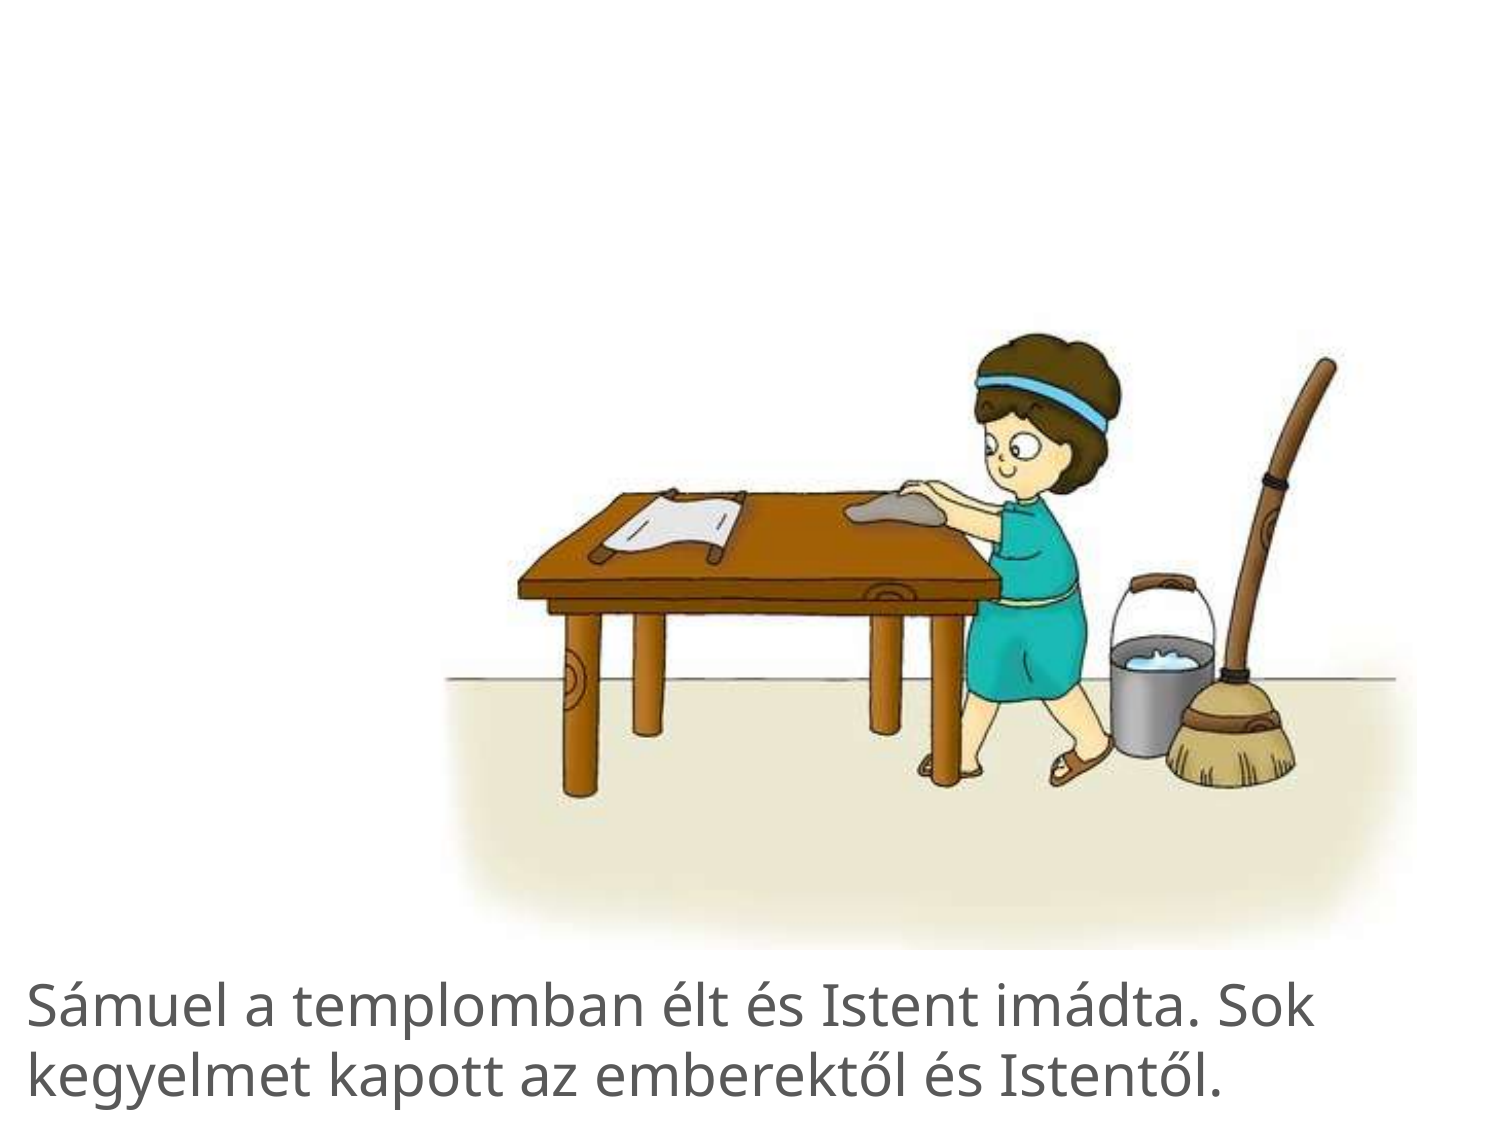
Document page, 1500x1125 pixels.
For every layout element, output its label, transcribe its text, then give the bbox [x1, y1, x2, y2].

text_box Sámuel a templomban élt és Istent imádta. Sok kegyelmet kapott az emberektől és Istentől. [11, 961, 1498, 1116]
picture [80, 1, 1418, 950]
